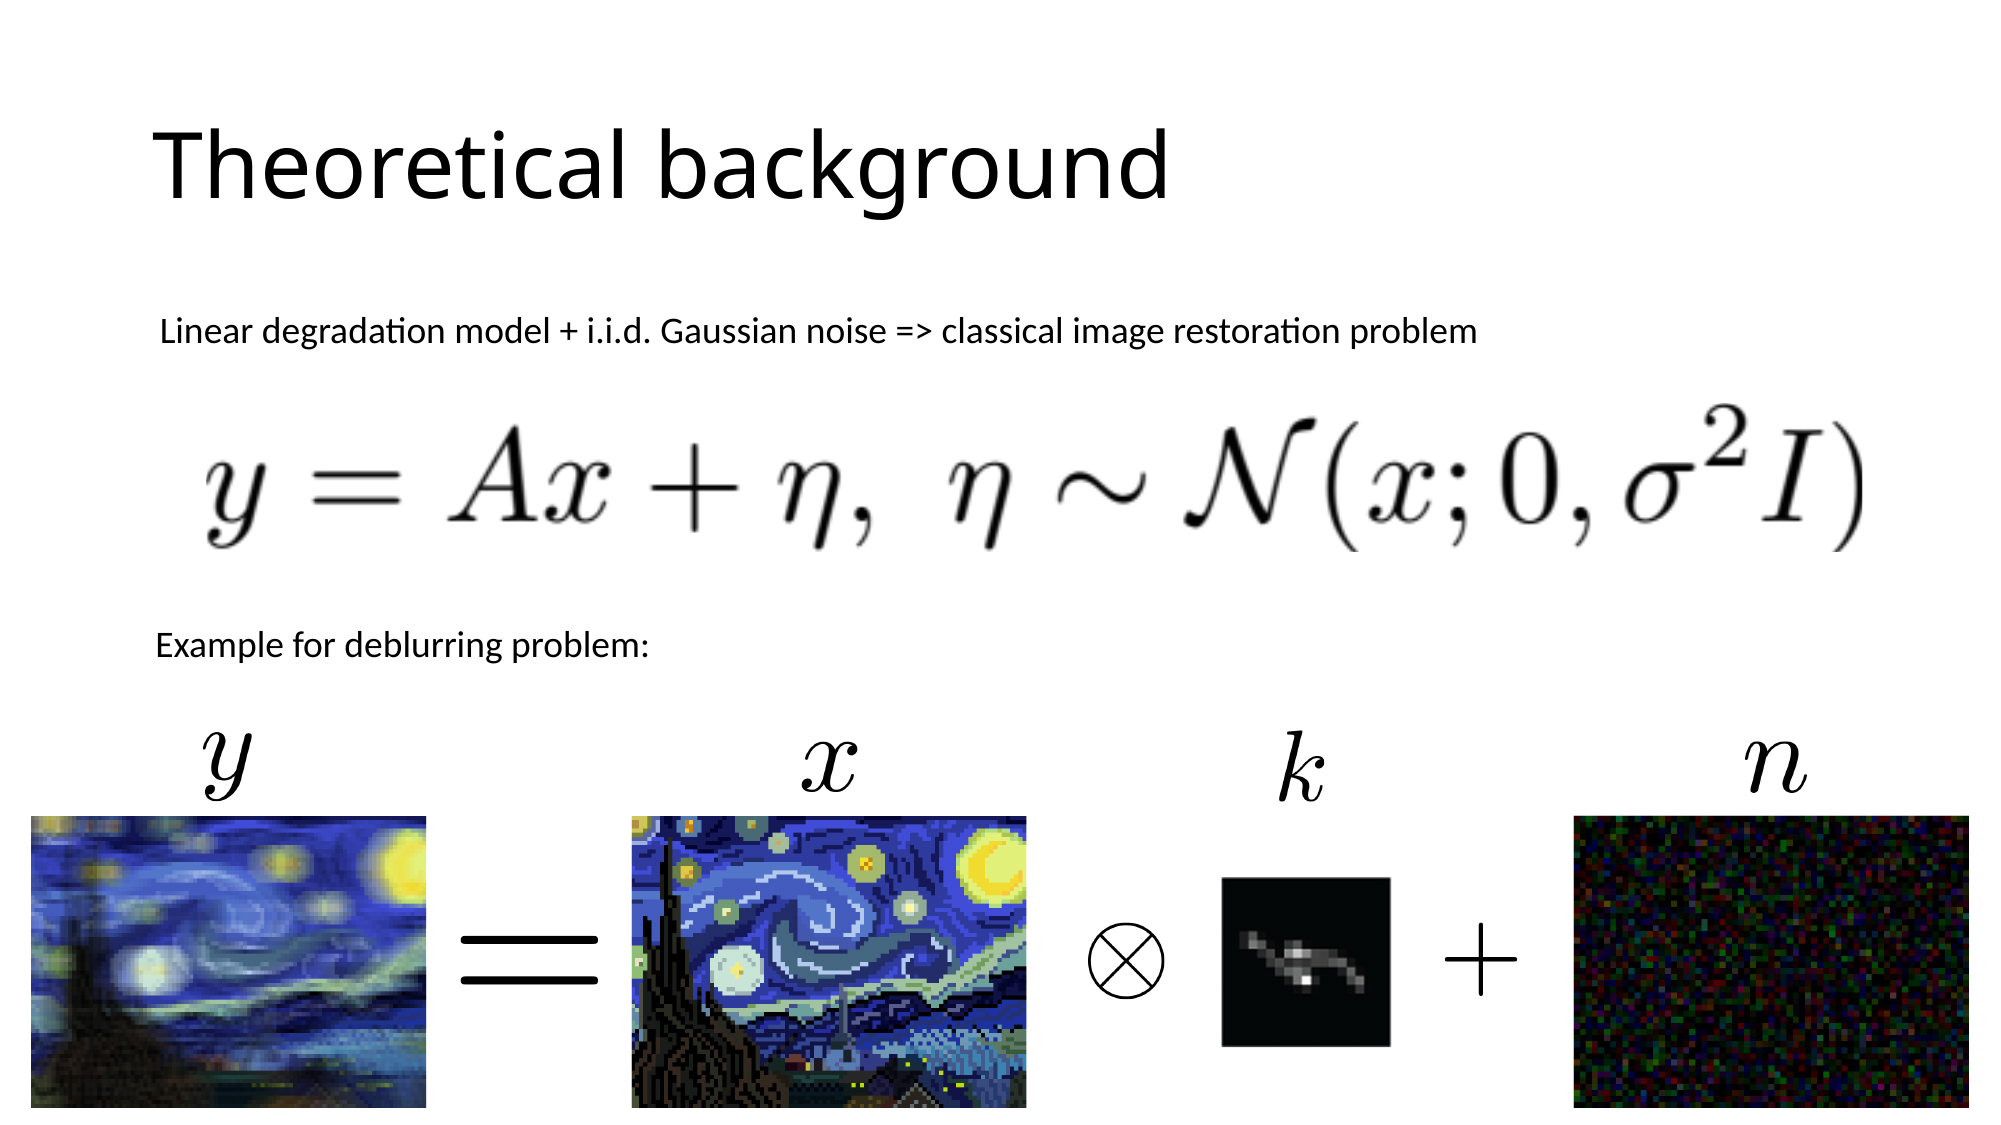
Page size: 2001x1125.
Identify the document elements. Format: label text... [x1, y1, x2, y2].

text_box Example for deblurring problem: [140, 612, 666, 673]
title Theoretical background [137, 59, 1863, 278]
text_box Linear degradation model + i.i.d. Gaussian noise => classical image restoration problem [145, 298, 1495, 359]
picture [206, 403, 1863, 552]
picture [31, 721, 1969, 1108]
